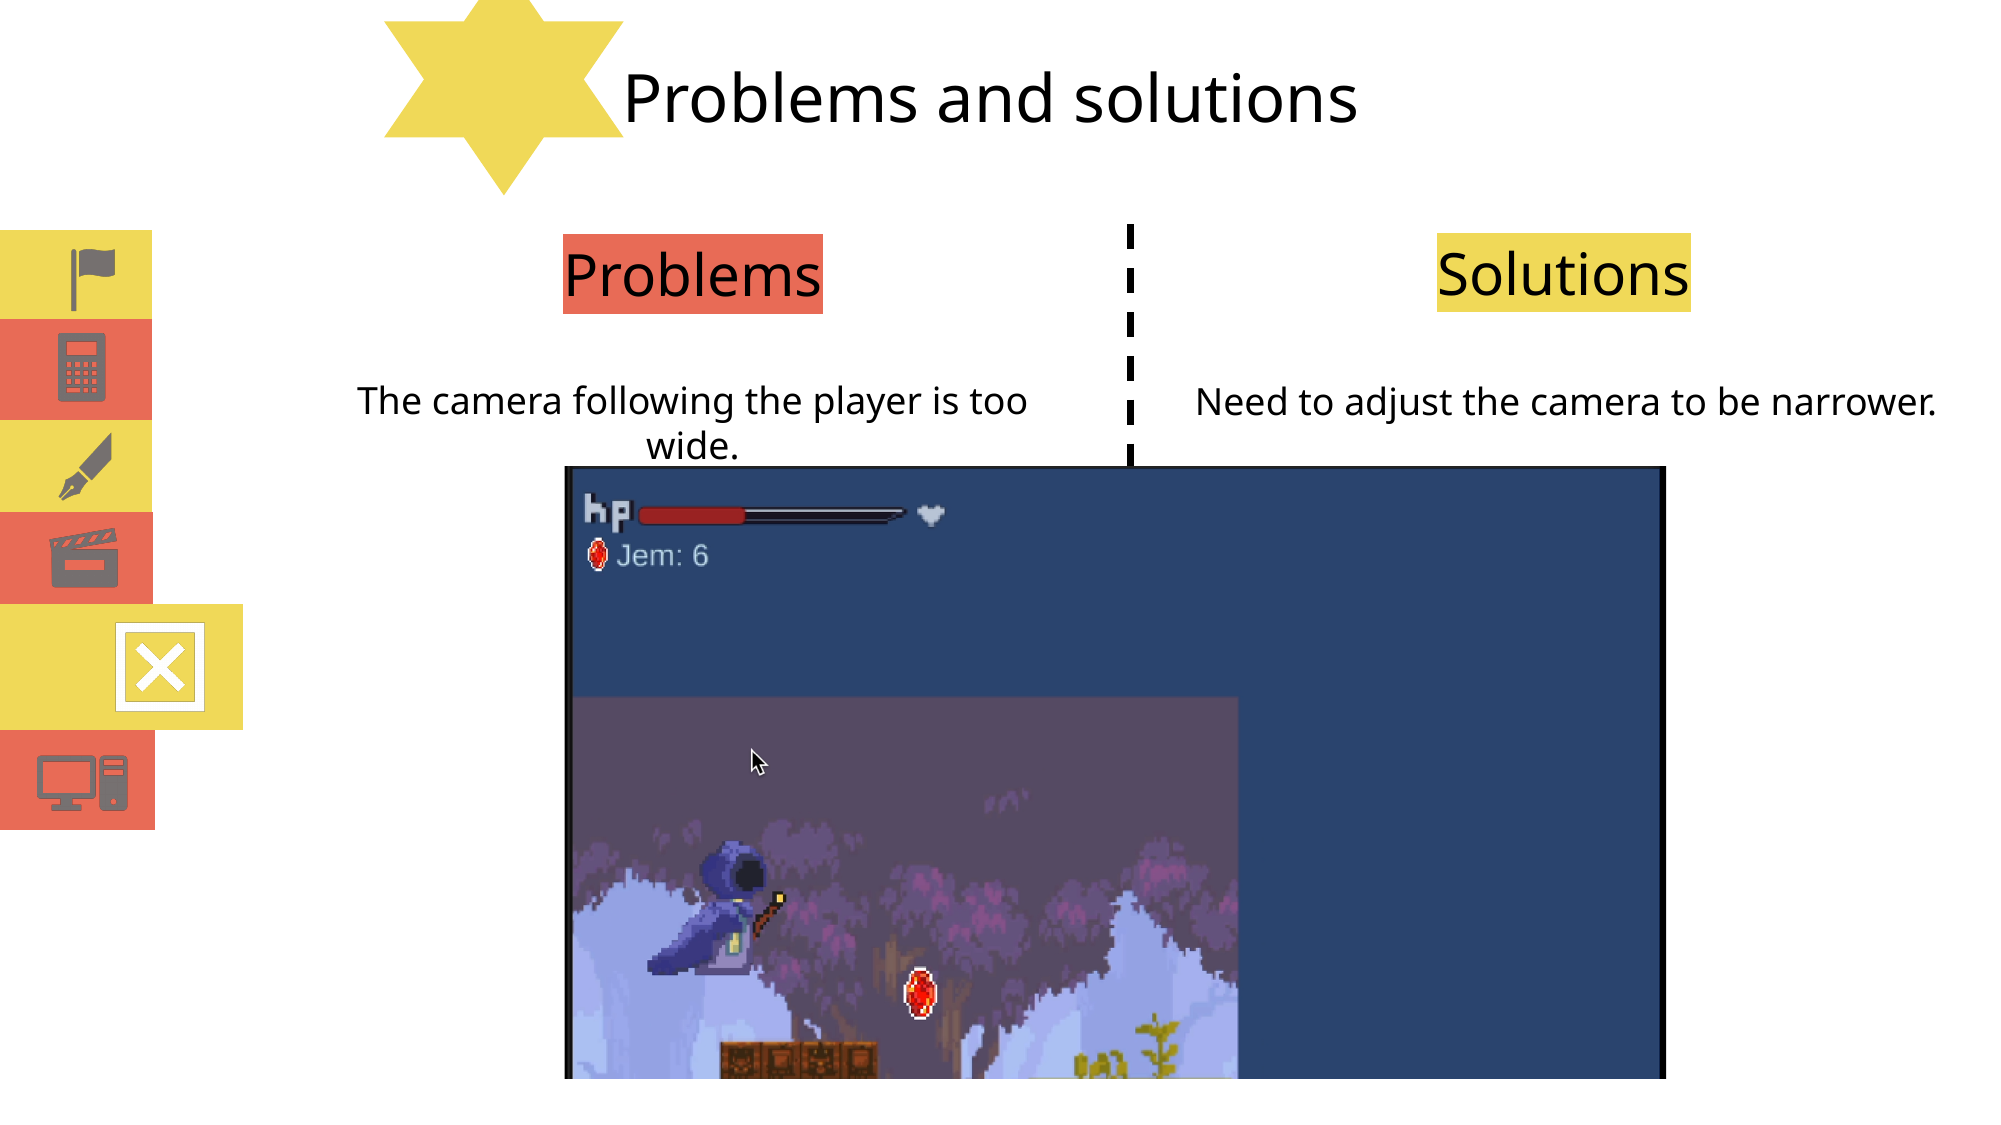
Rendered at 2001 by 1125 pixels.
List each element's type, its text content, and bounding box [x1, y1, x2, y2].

picture [41, 326, 122, 408]
picture [564, 466, 1667, 1079]
picture [56, 243, 131, 317]
text_box [382, 0, 626, 198]
text_box [0, 318, 153, 419]
text_box [0, 511, 154, 603]
text_box The camera following the player is too wide. [297, 369, 1089, 475]
text_box [0, 229, 153, 318]
text_box Need to adjust the camera to be narrower. [1174, 370, 1959, 431]
text_box [0, 603, 81, 729]
picture [49, 431, 120, 502]
text_box [239, 603, 244, 731]
text_box [0, 419, 153, 511]
text_box Problems and solutions [467, 48, 1533, 144]
text_box [0, 729, 156, 831]
text_box Problems [538, 231, 848, 316]
text_box Solutions [1409, 229, 1719, 315]
picture [34, 518, 239, 830]
